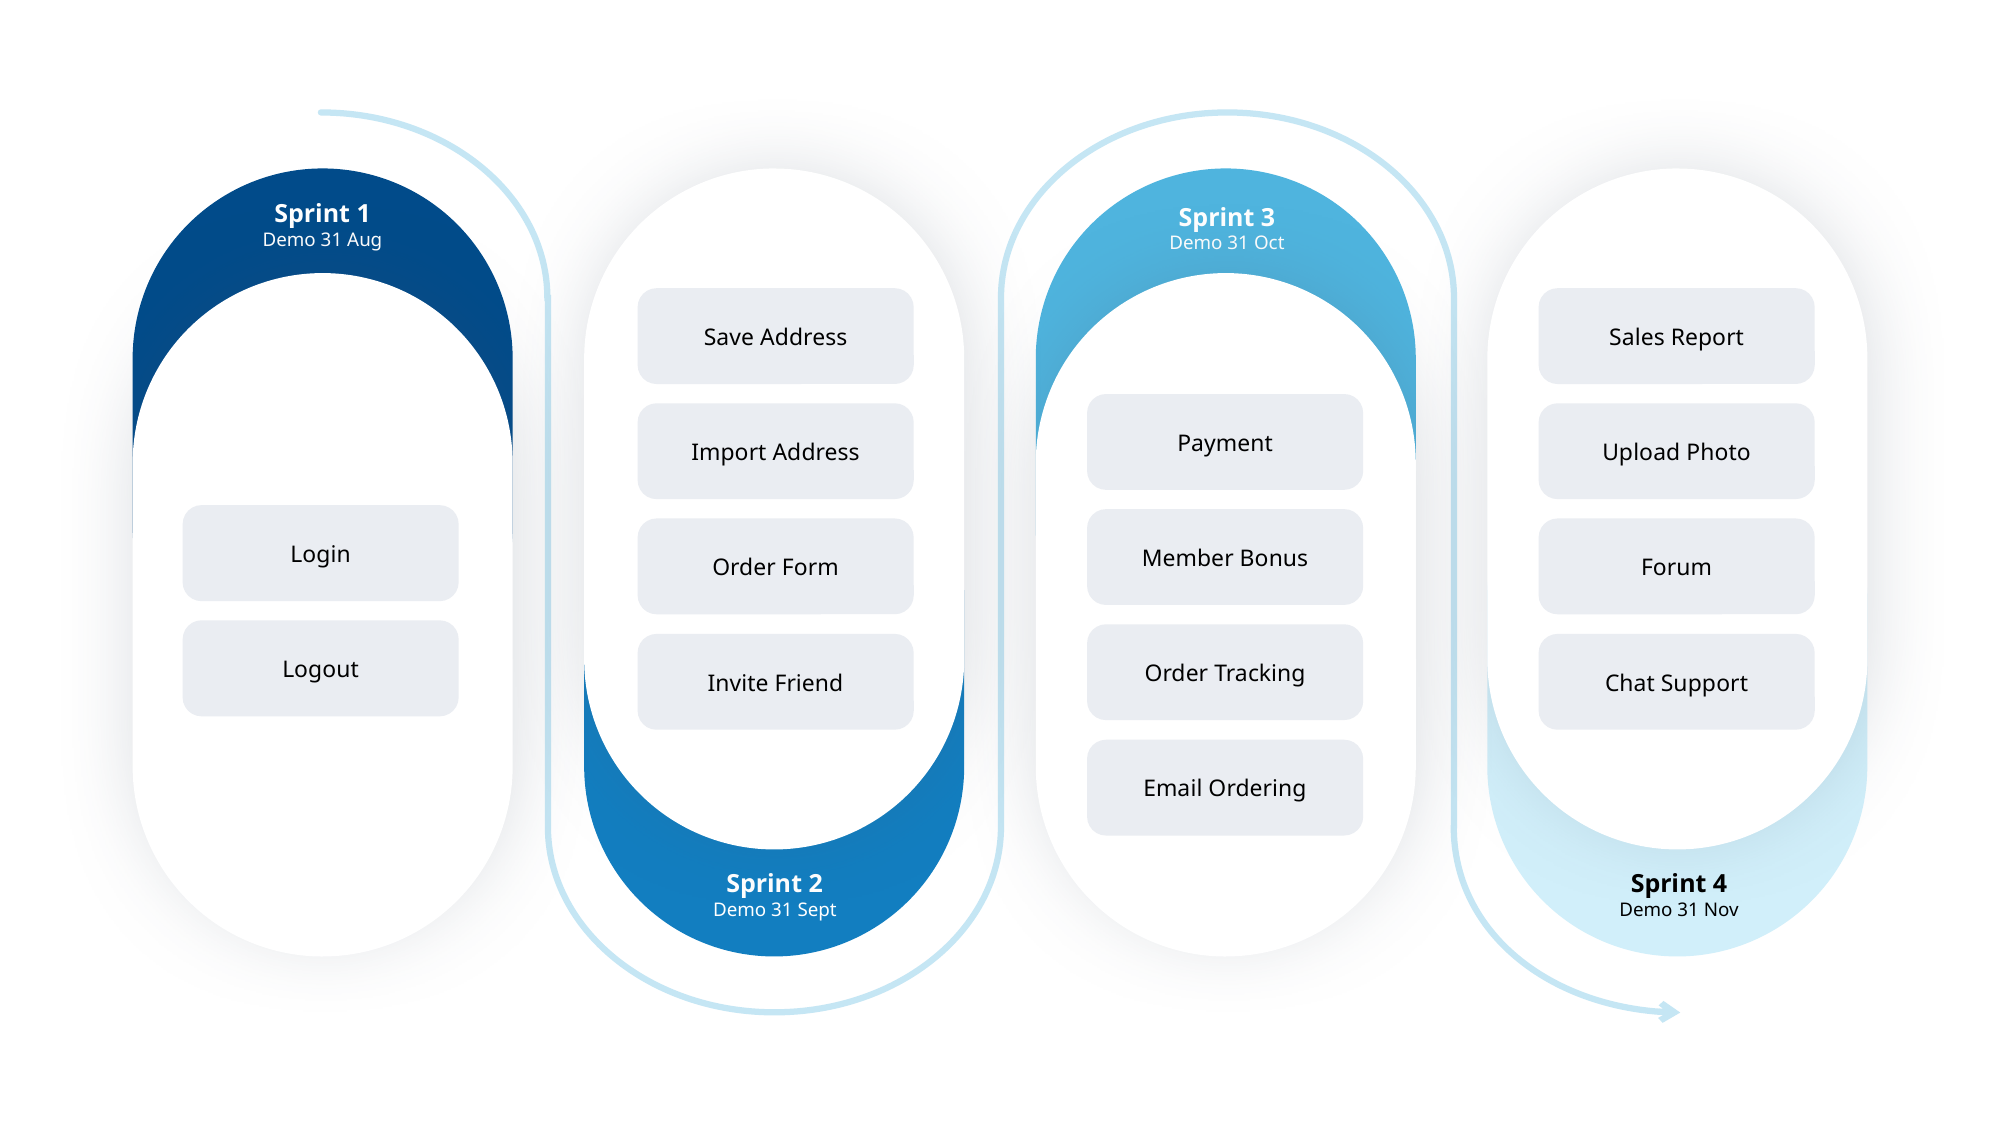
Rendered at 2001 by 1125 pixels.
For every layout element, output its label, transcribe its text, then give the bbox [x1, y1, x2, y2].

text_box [637, 288, 914, 730]
text_box [132, 168, 513, 359]
text_box Sprint 4 Demo 31 Nov [1604, 860, 1754, 928]
text_box [1486, 167, 1869, 851]
text_box [1034, 272, 1417, 958]
text_box [547, 746, 1002, 1013]
text_box [320, 112, 571, 345]
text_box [1087, 393, 1364, 836]
text_box [1000, 112, 1455, 365]
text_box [1538, 288, 1815, 730]
text_box Sprint 2 Demo 31 Sept [698, 860, 852, 928]
text_box [1428, 781, 1681, 1020]
text_box [131, 272, 514, 958]
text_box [182, 505, 459, 717]
text_box Sprint 3 Demo 31 Oct [1154, 193, 1300, 257]
text_box [1487, 760, 1868, 957]
text_box [583, 167, 966, 851]
text_box Sprint 1 Demo 31 Aug [247, 189, 398, 258]
